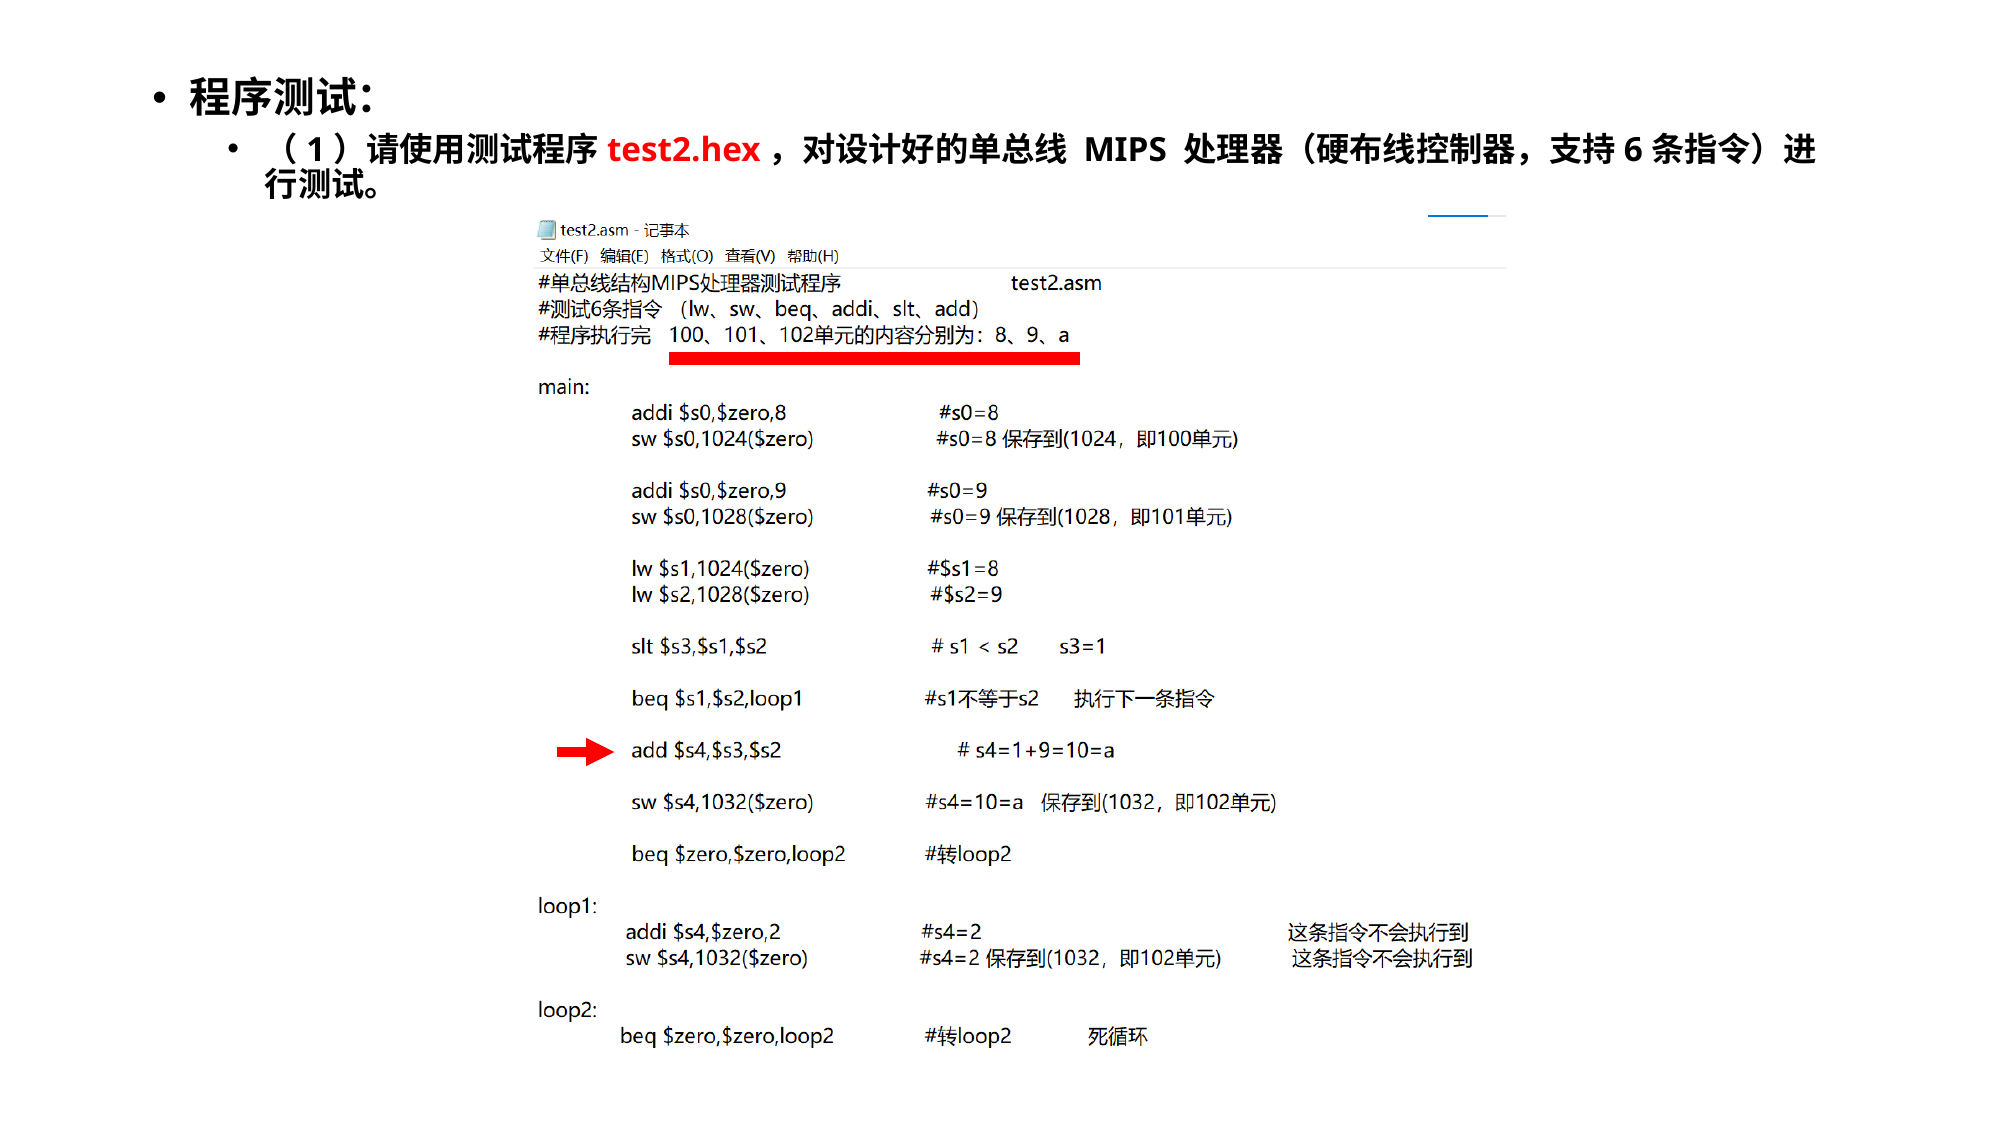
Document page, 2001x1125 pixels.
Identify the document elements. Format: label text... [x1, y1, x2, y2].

picture [534, 215, 1506, 1067]
list 程序测试： （1）请使用测试程序test2.hex，对设计好的单总线 MIPS 处理器（硬布线控制器，支持6条指令）进行测试。 t slt rd,rs,rt R型 R[rd] <- (R[rs] < R[rt]) ? 1:0 比较指令：如果rs < rt，则置rd=1；否则，置rd=0 [137, 69, 1863, 743]
